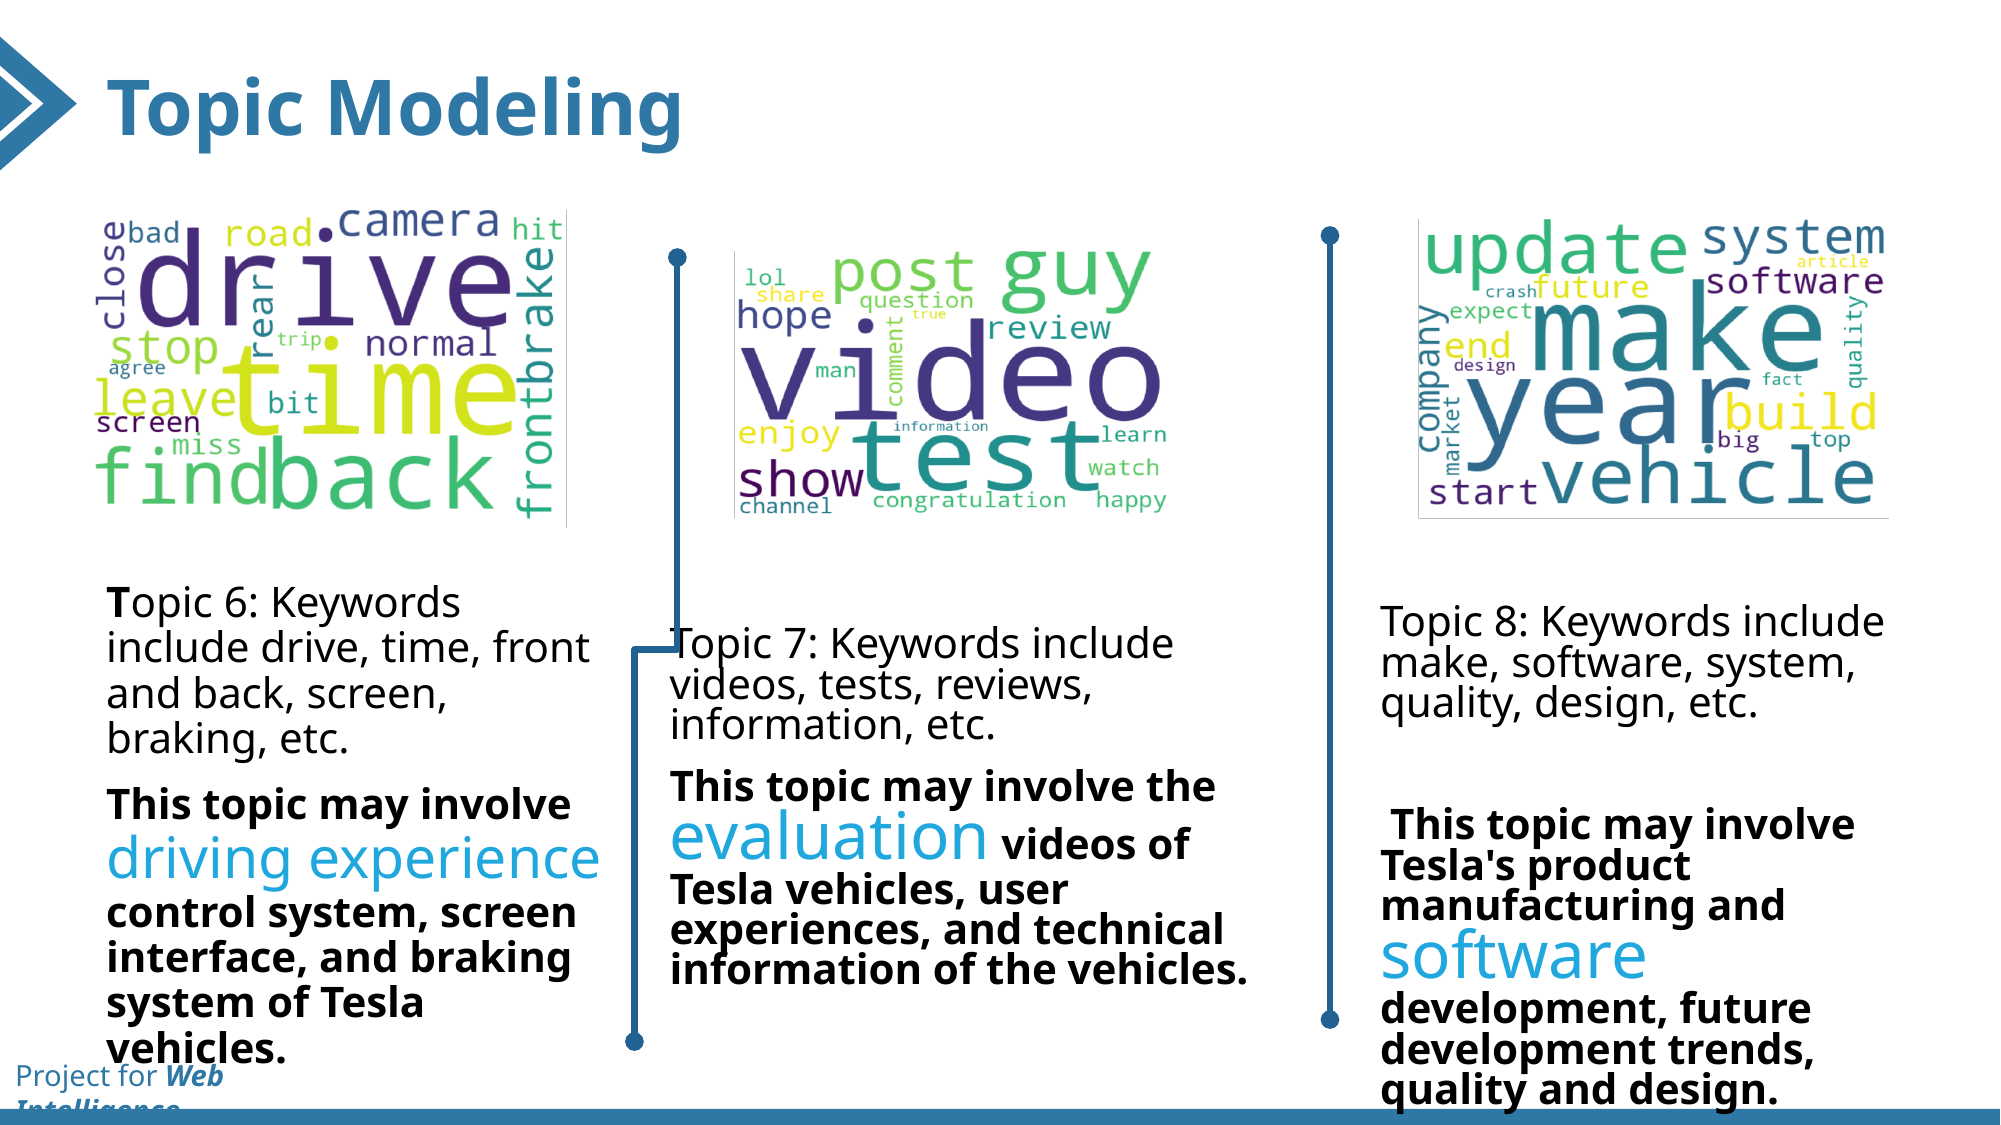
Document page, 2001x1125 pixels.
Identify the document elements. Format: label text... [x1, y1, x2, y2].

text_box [263, 627, 1049, 672]
text_box Topic 7: Keywords include videos, tests, reviews, information, etc. This topic may involve the evaluation videos of Tesla vehicles, user experiences, and technical information of the vehicles. [654, 611, 1301, 1061]
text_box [0, 36, 78, 157]
text_box Topic Modeling [91, 50, 901, 158]
picture [0, 158, 2000, 581]
text_box Topic 8: Keywords include make, software, system, quality, design, etc. This topic may involve Tesla's product manufacturing and software development, future development trends, quality and design. [1365, 589, 1964, 1125]
text_box Topic 6: Keywords include drive, time, front and back, screen, braking, etc. This topic may involve driving experience control system, screen interface, and braking system of Tesla vehicles. [91, 590, 625, 1088]
